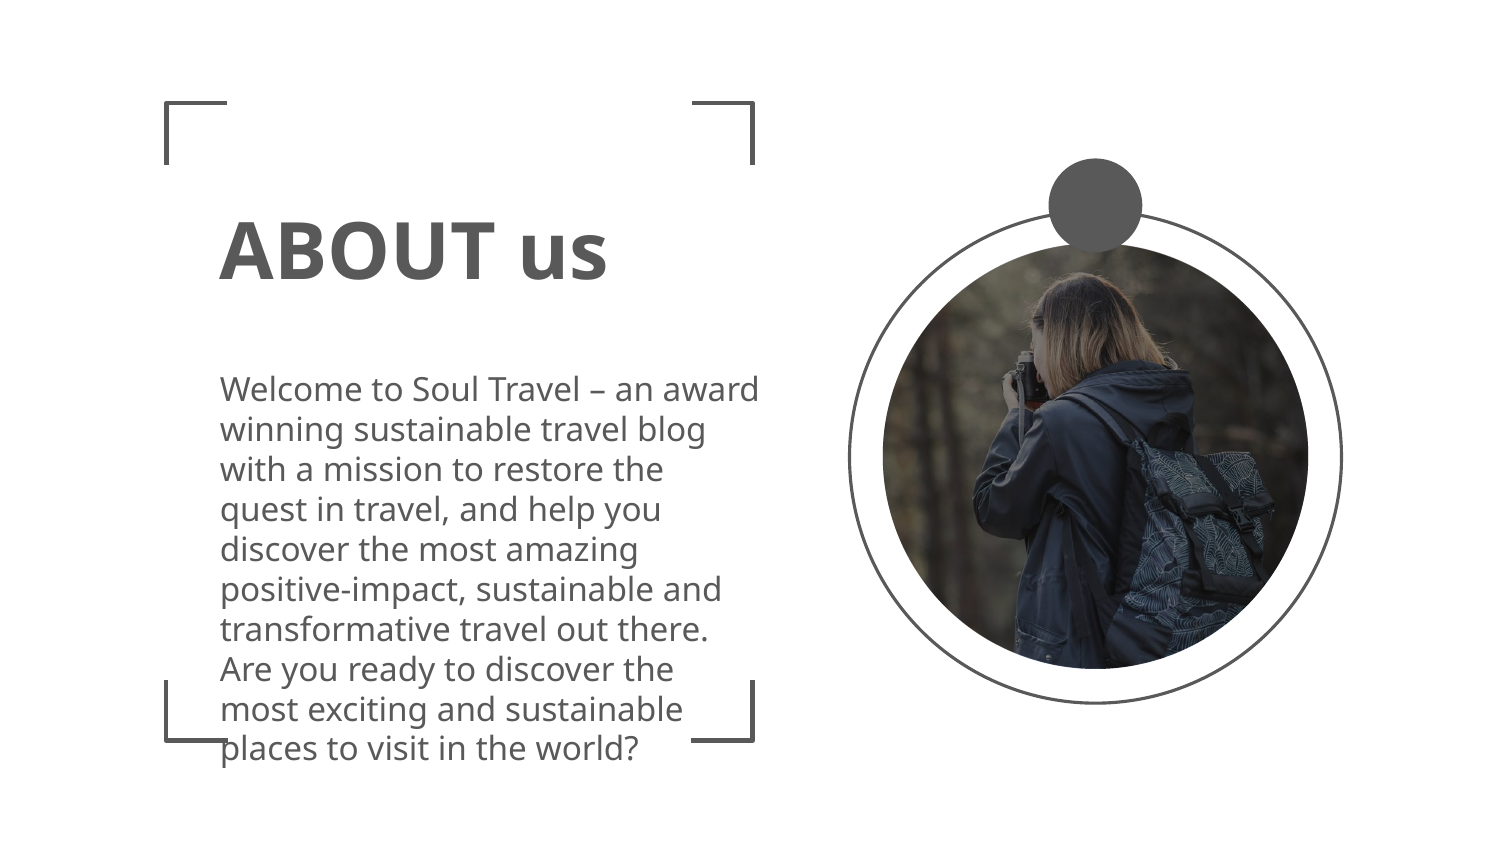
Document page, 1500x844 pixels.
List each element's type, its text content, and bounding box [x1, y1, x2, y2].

list Welcome to Soul Travel – an award winning sustainable travel blog with a mission to restore the quest in travel, and help you discover the most amazing positive-impact, sustainable and transformative travel out there. Are you ready to discover the most exciting and sustainable places to visit in the world? [204, 353, 776, 669]
title ABOUT us [204, 140, 716, 353]
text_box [849, 158, 1342, 704]
